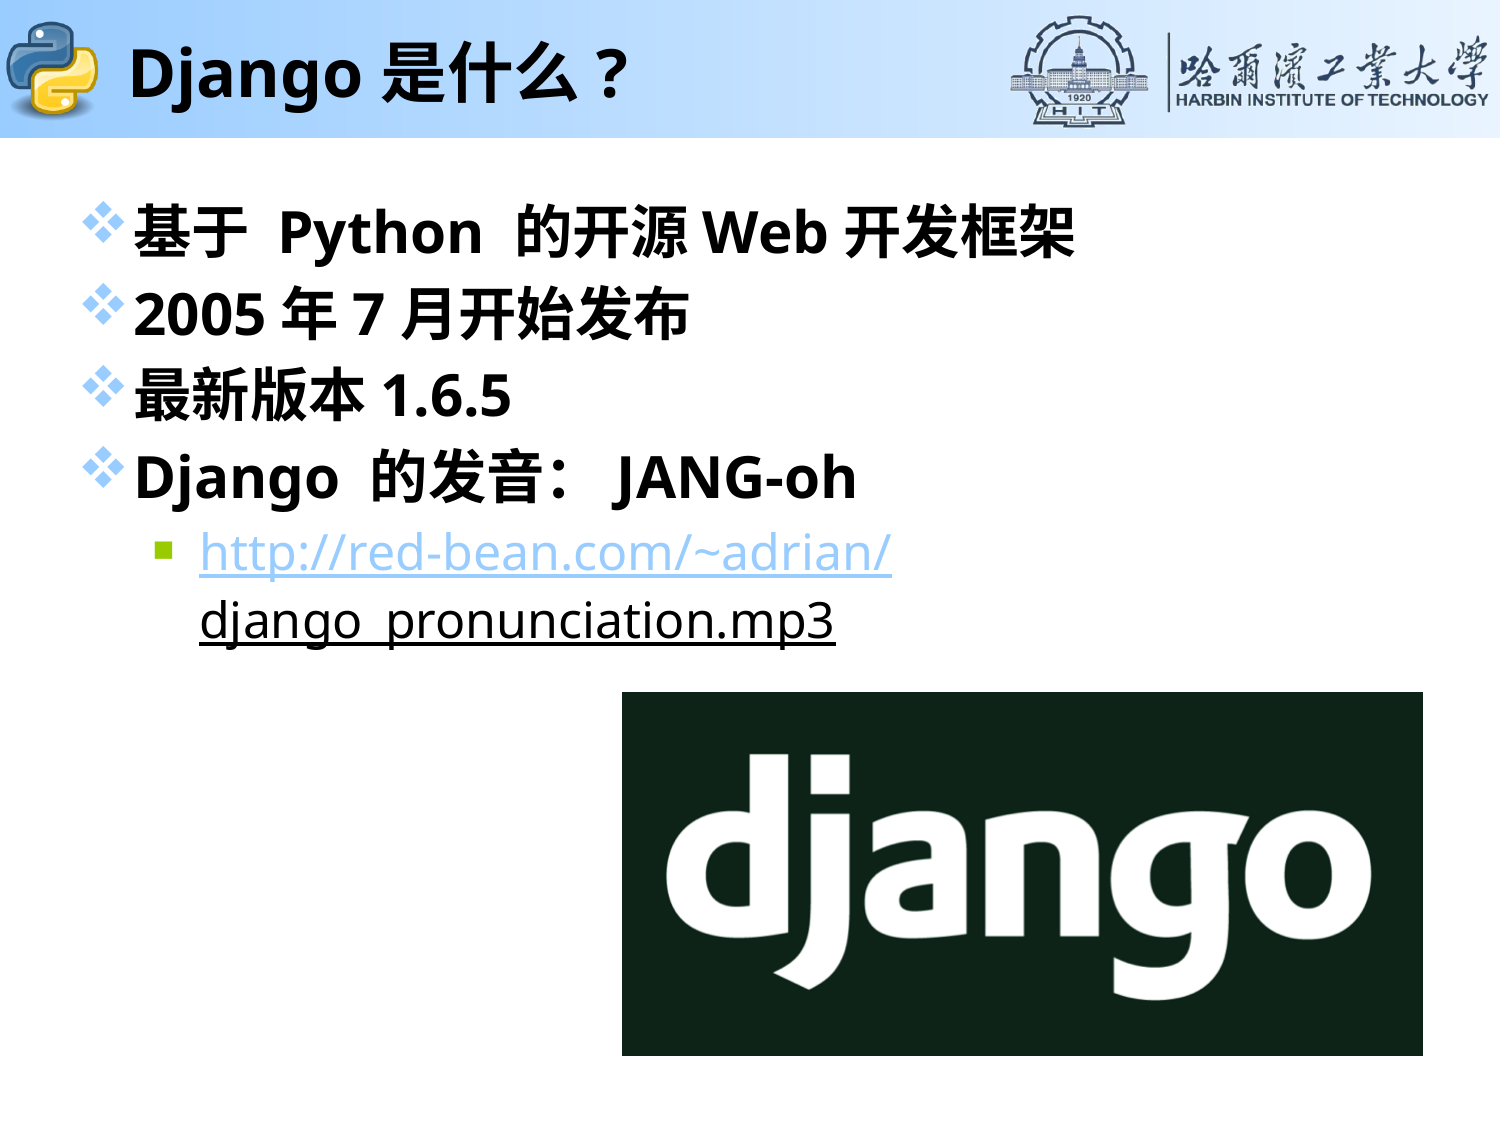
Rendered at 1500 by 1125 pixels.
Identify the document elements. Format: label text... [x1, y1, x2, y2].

list 基于 Python 的开源Web开发框架 2005年7月开始发布 最新版本1.6.5 Django 的发音：JANG-oh http://red-bean.com/~adrian/django_pronunciation.mp3 [62, 187, 1450, 1000]
picture [0, 19, 104, 123]
picture [1000, 4, 1500, 138]
picture [622, 691, 1423, 1056]
title Django是什么? [112, 20, 1334, 121]
